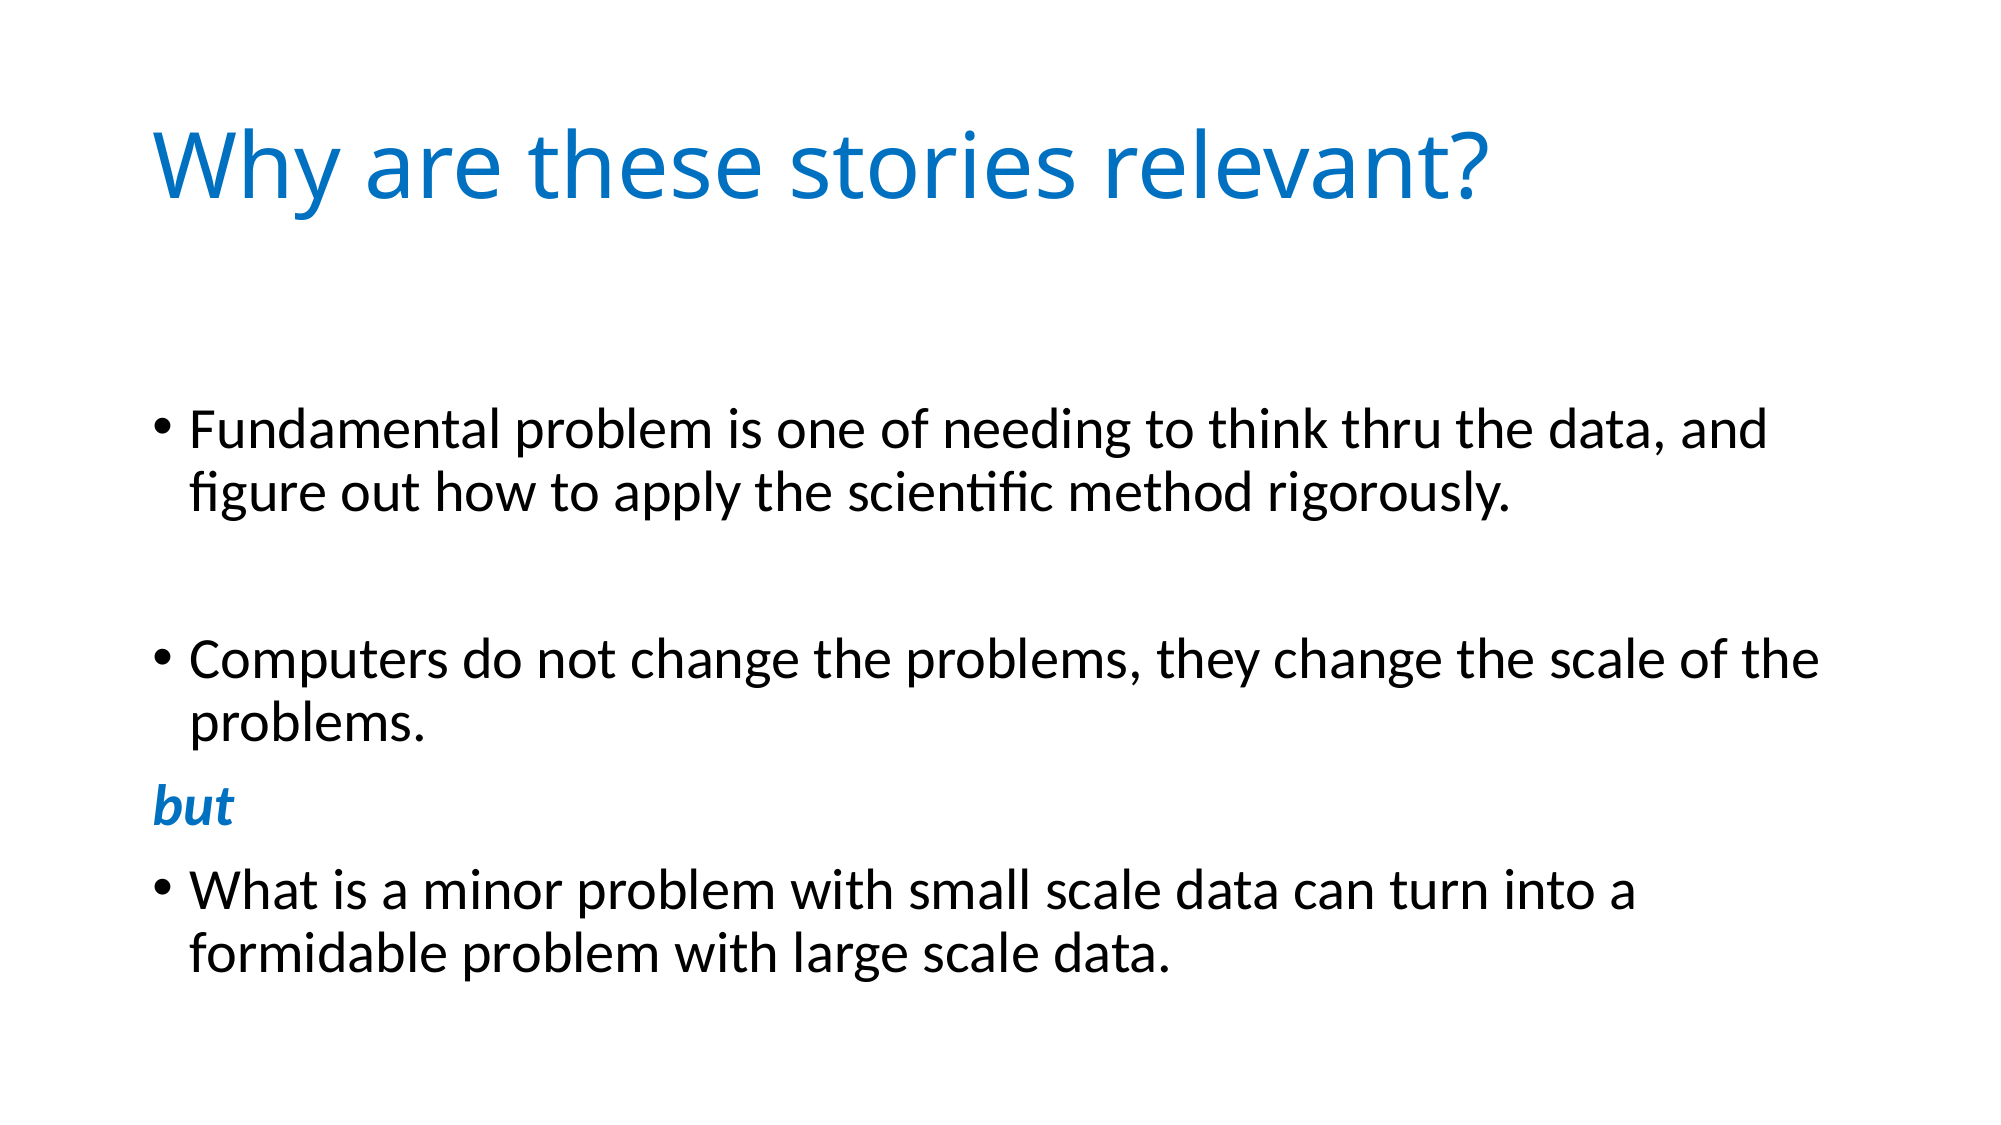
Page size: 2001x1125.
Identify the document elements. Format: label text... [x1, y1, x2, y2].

list Fundamental problem is one of needing to think thru the data, and figure out how to apply the scientific method rigorously. Computers do not change the problems, they change the scale of the problems. but What is a minor problem with small scale data can turn into a formidable problem with large scale data. [137, 299, 1863, 1014]
title Why are these stories relevant? [137, 59, 1863, 278]
